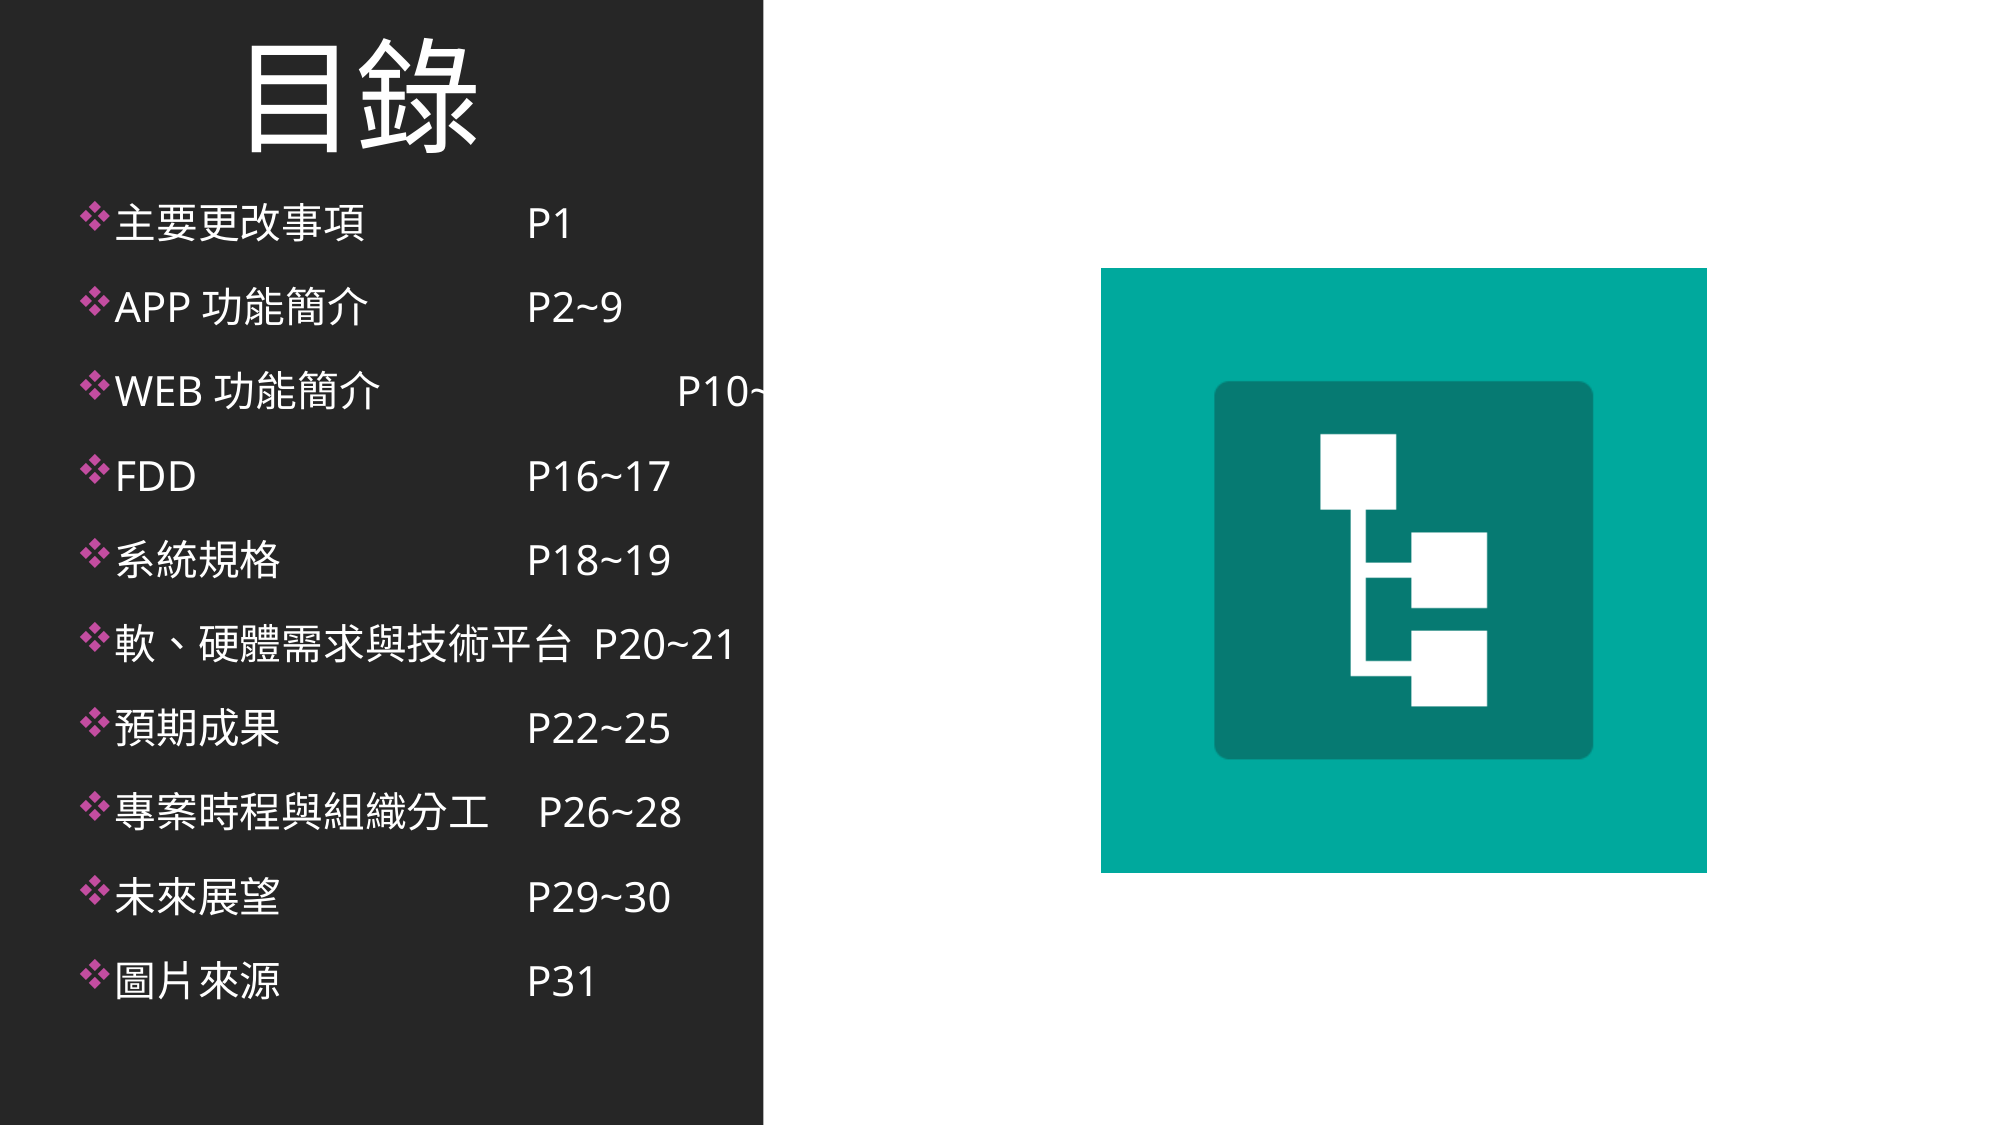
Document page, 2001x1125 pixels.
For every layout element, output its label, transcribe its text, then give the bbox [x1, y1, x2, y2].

list 主要更改事項 P1 APP功能簡介 P2~9 WEB功能簡介 P10~15 FDD P16~17 系統規格 P18~19 軟、硬體需求與技術平台 P20~21 預期成果 P22~25 專案時程與組織分工 P26~28 未來展望 P29~30 圖片來源 P31 [61, 184, 857, 1093]
title 目錄 [217, 0, 848, 184]
picture [1101, 267, 1707, 874]
